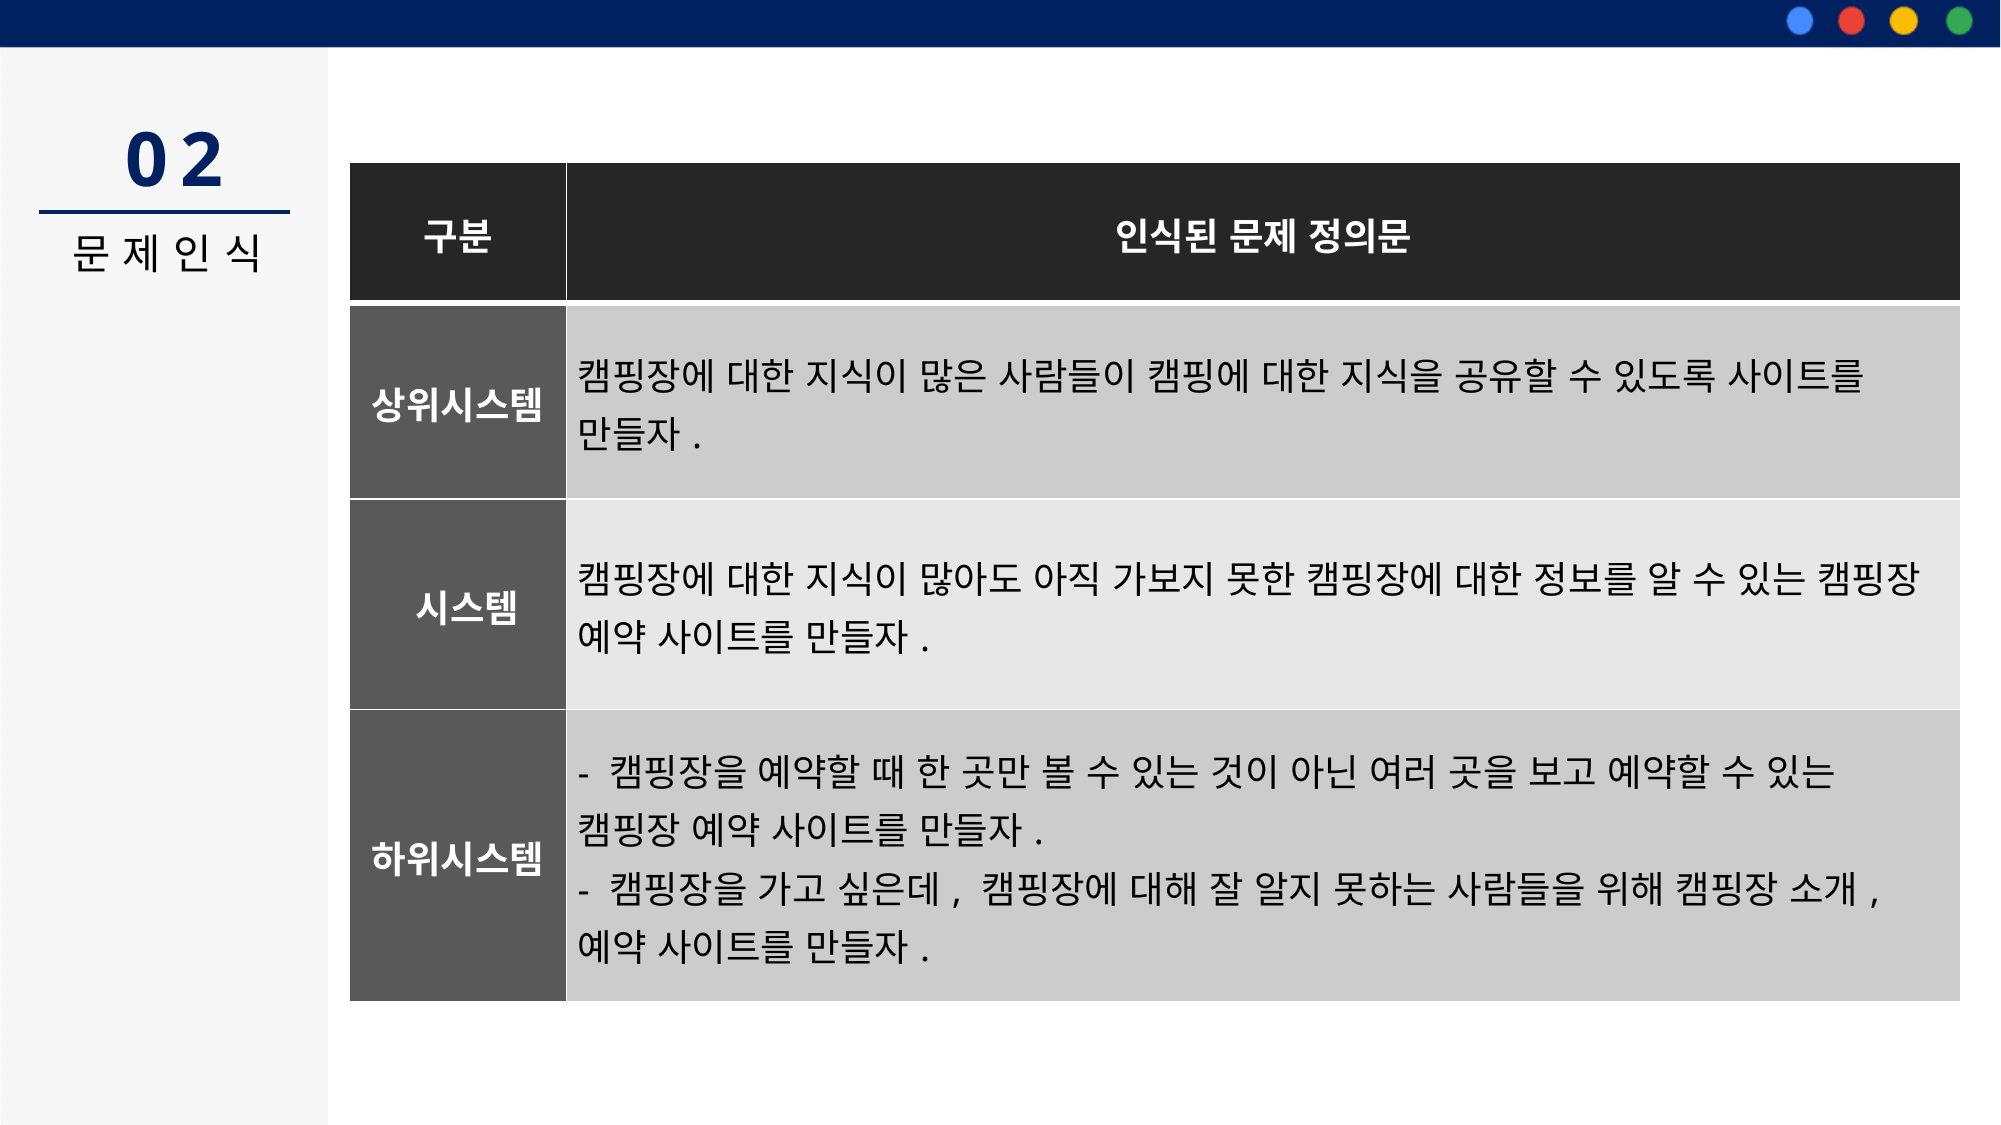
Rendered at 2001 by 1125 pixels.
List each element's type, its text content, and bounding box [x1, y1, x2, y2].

picture [0, 0, 2001, 1125]
table_cell 시스템 [350, 500, 566, 709]
table_cell - 캠핑장을 예약할 때 한 곳만 볼 수 있는 것이 아닌 여러 곳을 보고 예약할 수 있는 캠핑장 예약 사이트를 만들자. - 캠핑장을 가고 싶은데, 캠핑장에 대해 잘 알지 못하는 사람들을 위해 캠핑장 소개,예약 사이트를 만들자. [567, 710, 1960, 1001]
table_cell 캠핑장에 대한 지식이 많아도 아직 가보지 못한 캠핑장에 대한 정보를 알 수 있는 캠핑장 예약 사이트를 만들자. [567, 500, 1960, 709]
table_cell 캠핑장에 대한 지식이 많은 사람들이 캠핑에 대한 지식을 공유할 수 있도록 사이트를 만들자. [567, 306, 1960, 498]
table_cell 하위시스템 [350, 710, 566, 1001]
text_box 문제인식 [57, 220, 279, 286]
table_header 인식된 문제 정의문 [567, 163, 1960, 300]
table_header 구분 [350, 163, 566, 300]
table_cell 상위시스템 [350, 306, 566, 498]
text_box 02 [110, 104, 239, 209]
